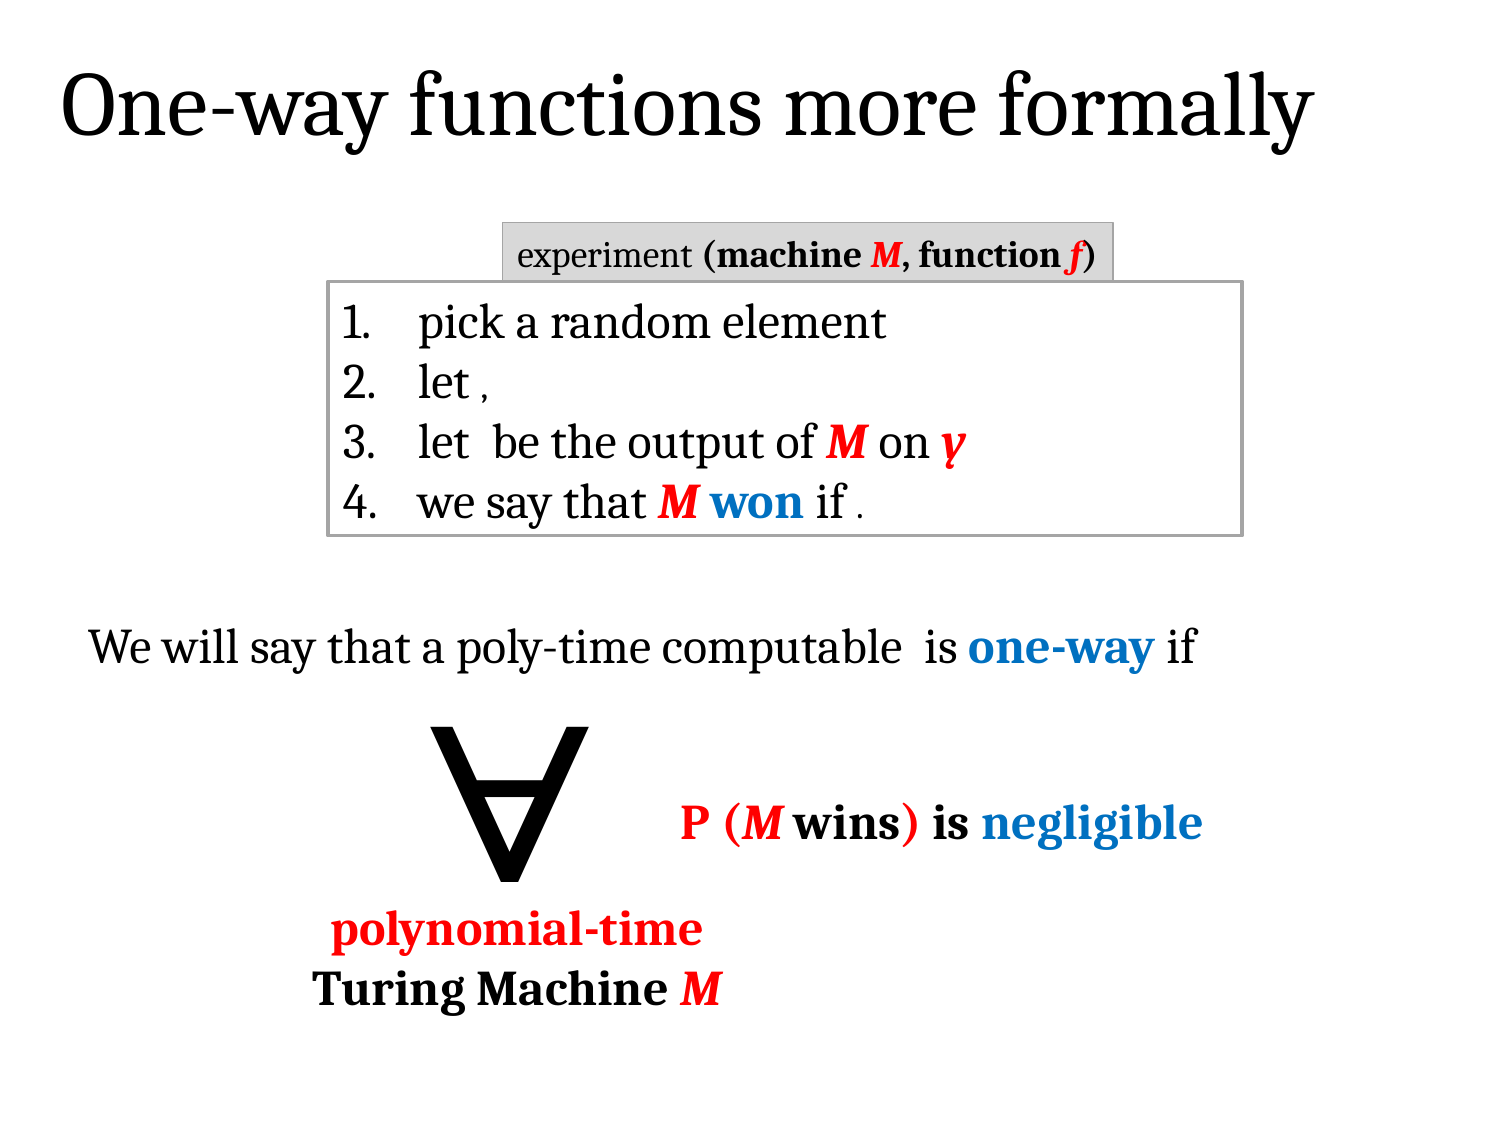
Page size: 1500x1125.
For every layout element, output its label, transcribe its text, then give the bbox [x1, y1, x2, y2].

title One-way functions more formally [46, 11, 1466, 200]
text_box P (M wins) is negligible [665, 782, 1219, 857]
text_box experiment (machine M, function f) [502, 222, 1114, 280]
text_box polynomial-time Turing Machine M [297, 887, 737, 1023]
